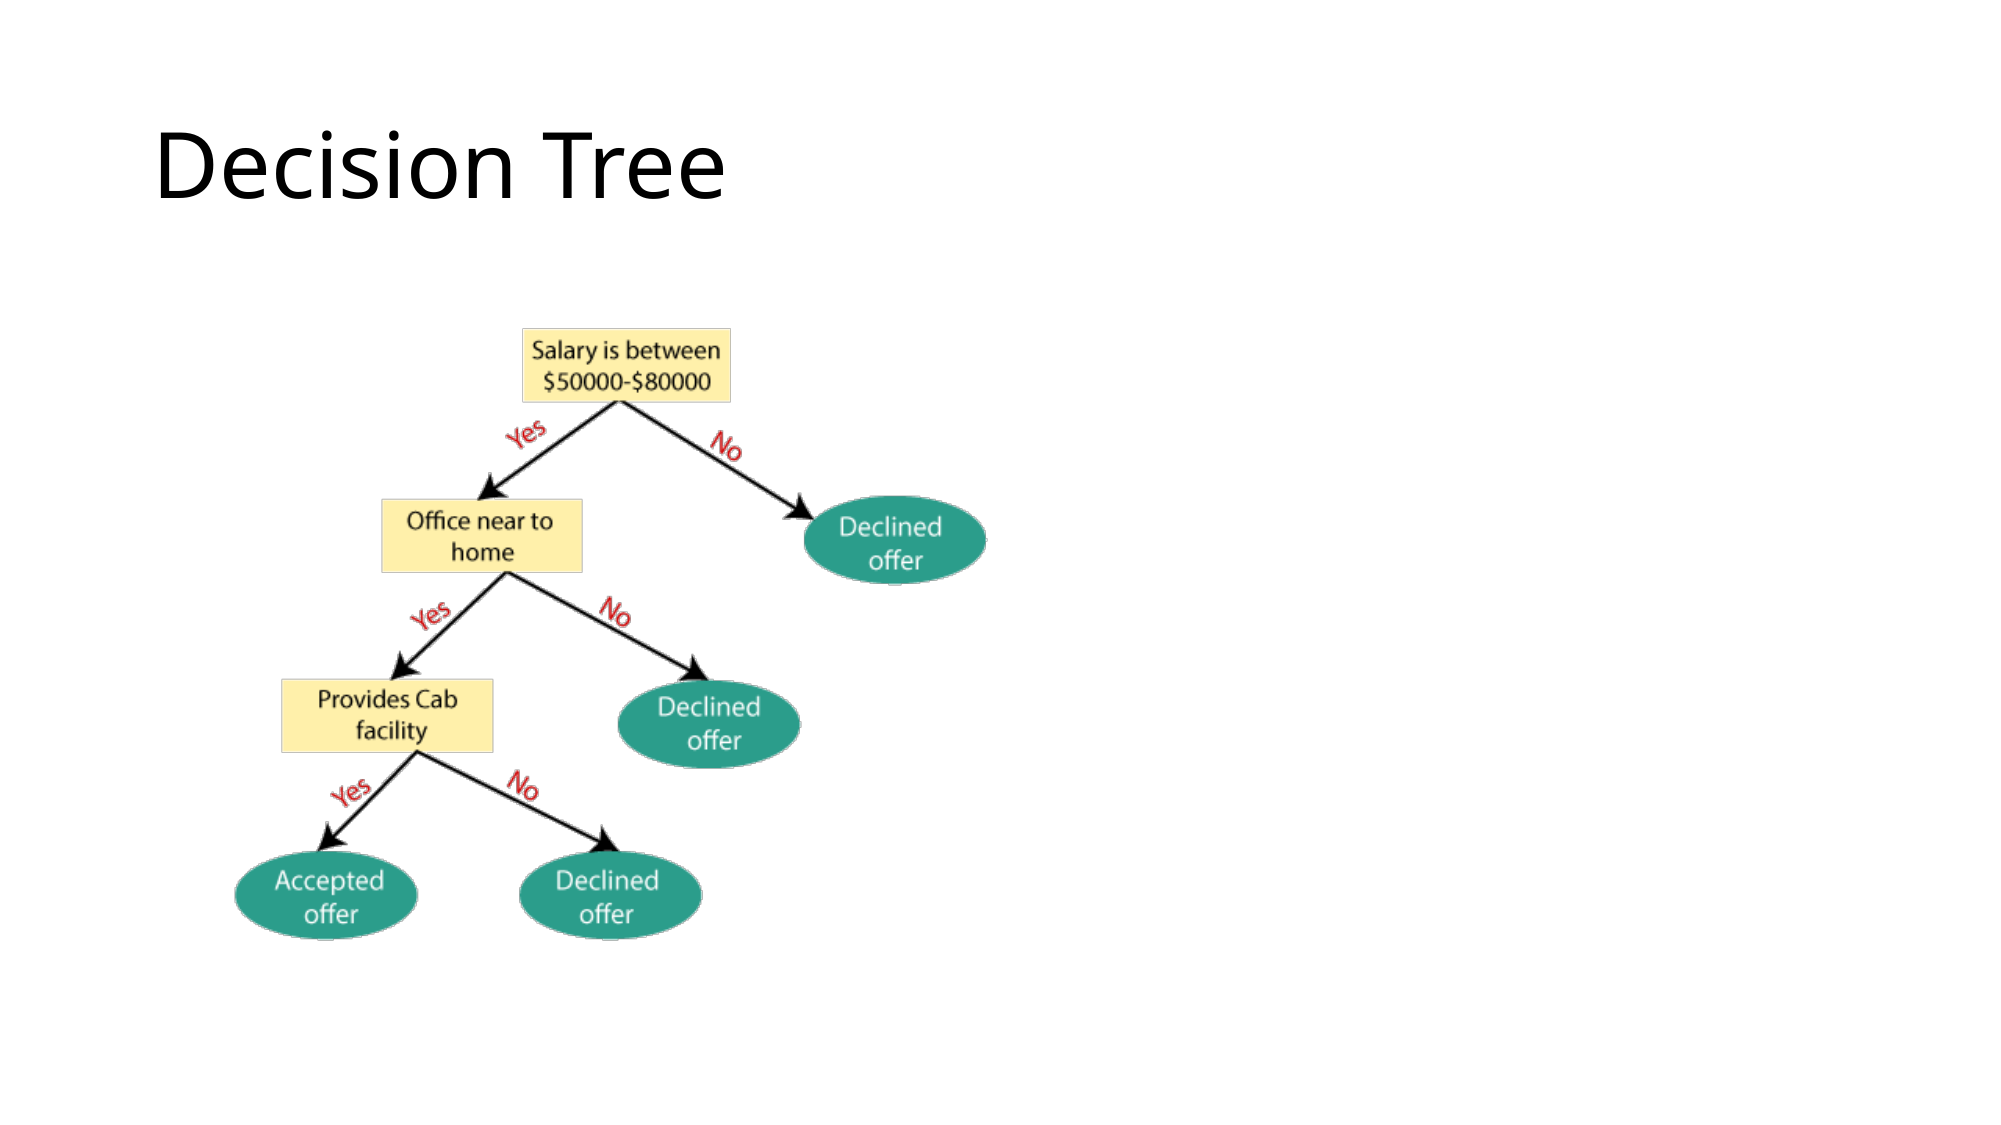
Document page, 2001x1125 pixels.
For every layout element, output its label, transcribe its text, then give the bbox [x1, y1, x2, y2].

title Decision Tree [137, 59, 1863, 278]
picture [218, 321, 1000, 947]
